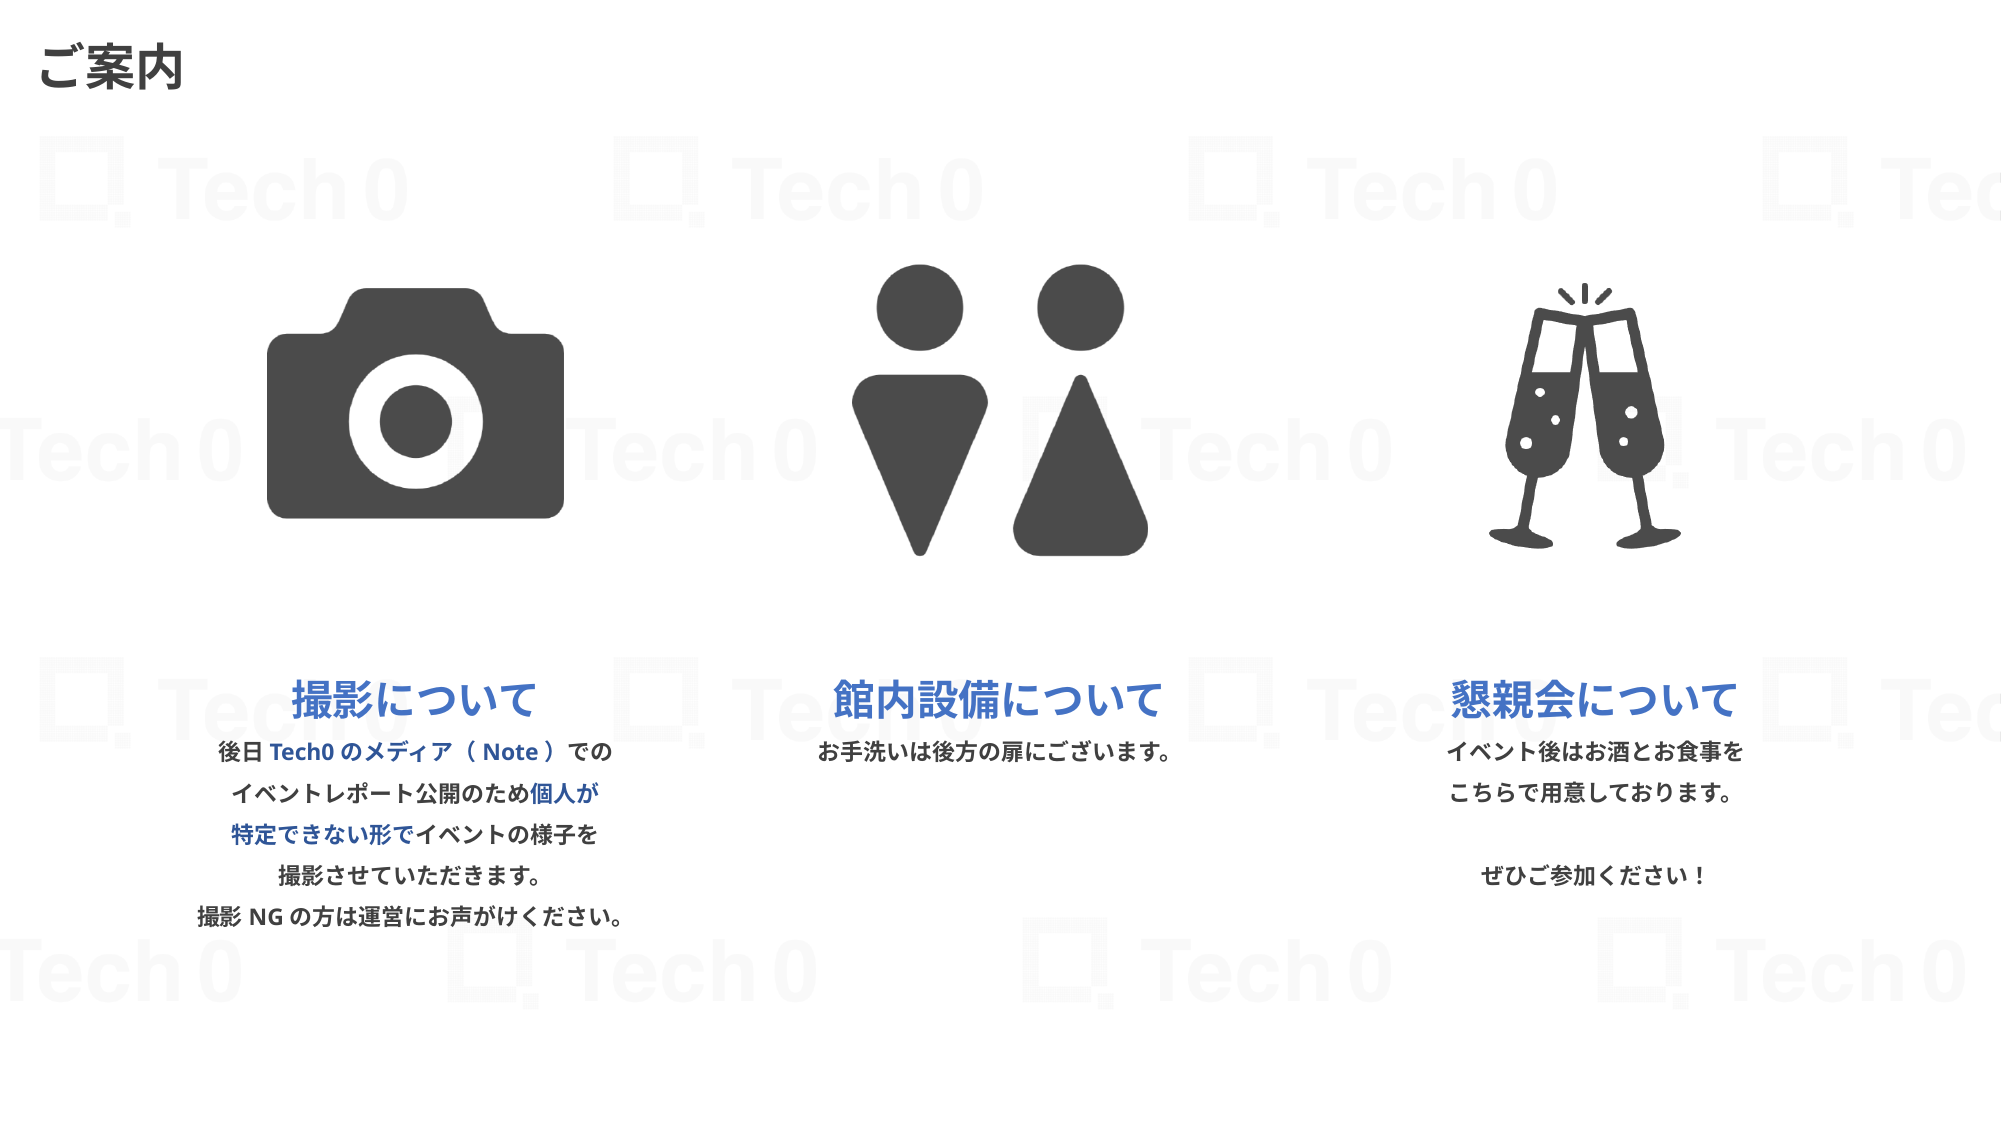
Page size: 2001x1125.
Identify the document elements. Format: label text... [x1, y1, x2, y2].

picture [852, 262, 1148, 558]
text_box ご案内 [20, 28, 1473, 104]
text_box 館内設備について お手洗いは後方の扉にございます。 [802, 641, 1198, 773]
text_box 撮影について 後日Tech0のメディア（Note）での イベントレポート公開のため個人が 特定できない形でイベントの様子を 撮影させていただきます。 撮影NGの方は運営にお声がけください。 [182, 641, 650, 938]
text_box 懇親会について イベント後はお酒とお食事を こちらで用意しております。 ぜひご参加ください！ [1431, 641, 1761, 897]
picture [267, 255, 564, 551]
picture [1436, 267, 1733, 563]
